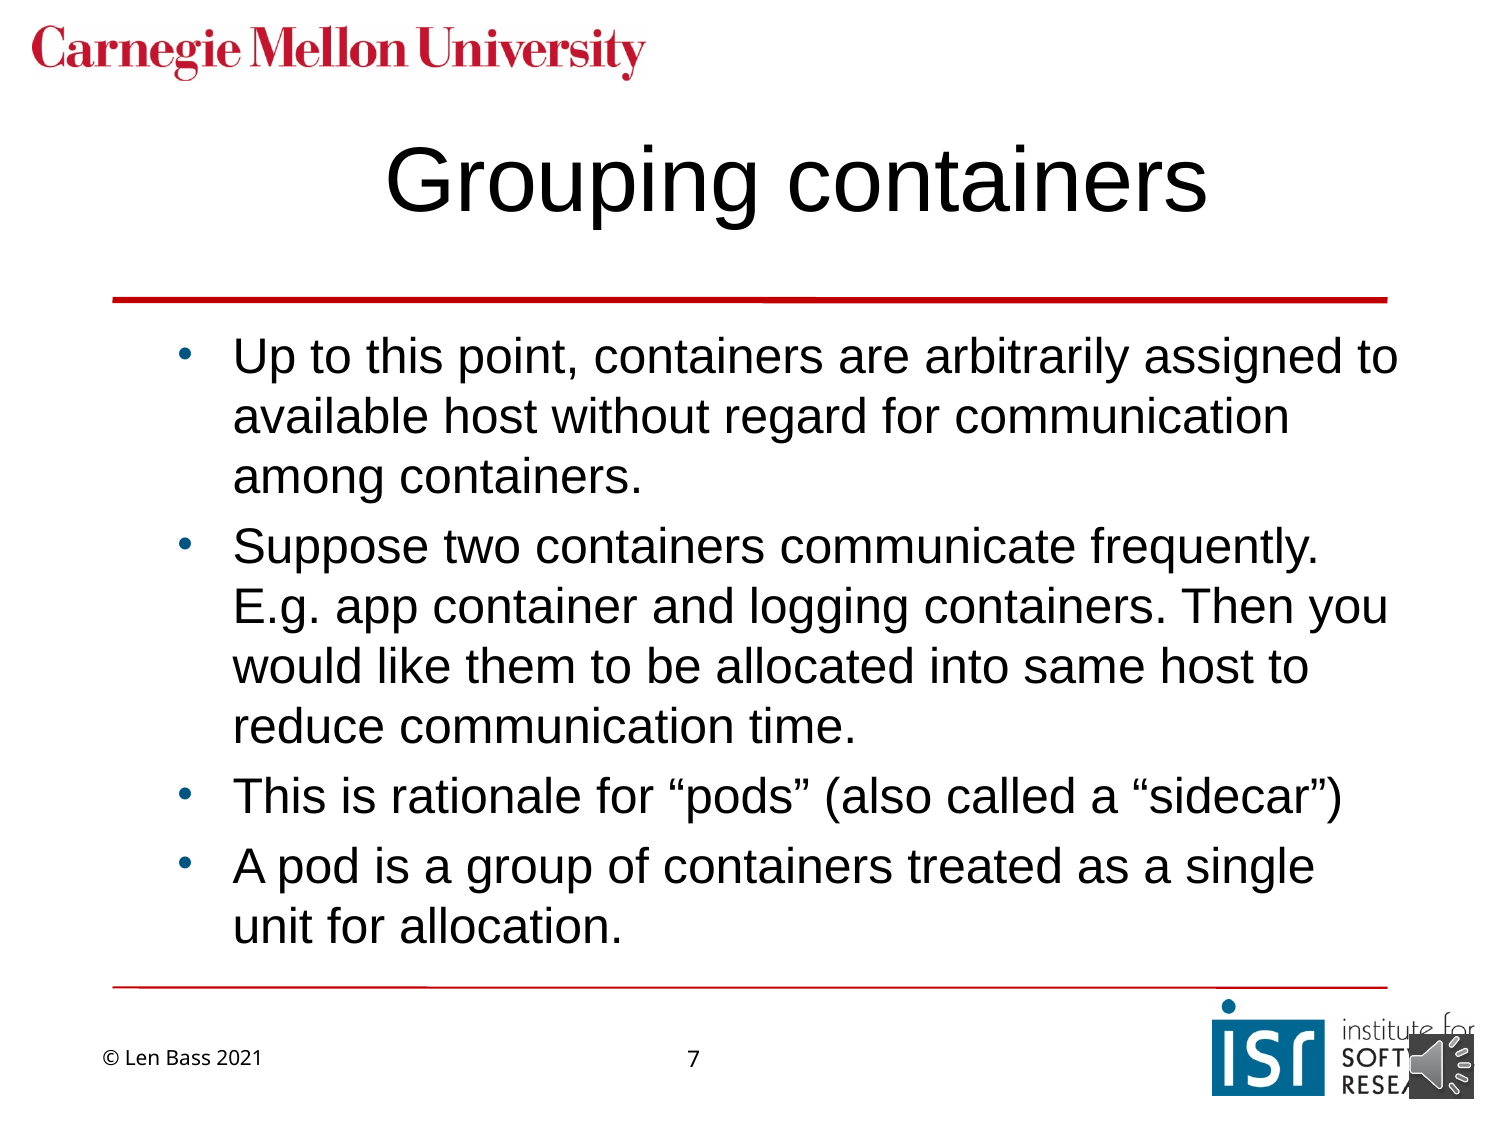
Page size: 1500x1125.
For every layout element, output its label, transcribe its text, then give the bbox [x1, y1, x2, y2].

picture [1293, 1031, 1314, 1086]
picture [1212, 999, 1476, 1101]
picture [32, 25, 646, 81]
picture [1247, 1030, 1280, 1087]
title Grouping containers [165, 87, 1430, 263]
list Up to this point, containers are arbitrarily assigned to available host without regard for communication among containers. Suppose two containers communicate frequently. E.g. app container and logging containers. Then you would like them to be allocated into same host to reduce communication time. This is rationale for “pods” (also called a “sidecar”) A pod is a group of containers treated as a single unit for allocation. [161, 315, 1425, 1013]
picture [1225, 1031, 1233, 1086]
